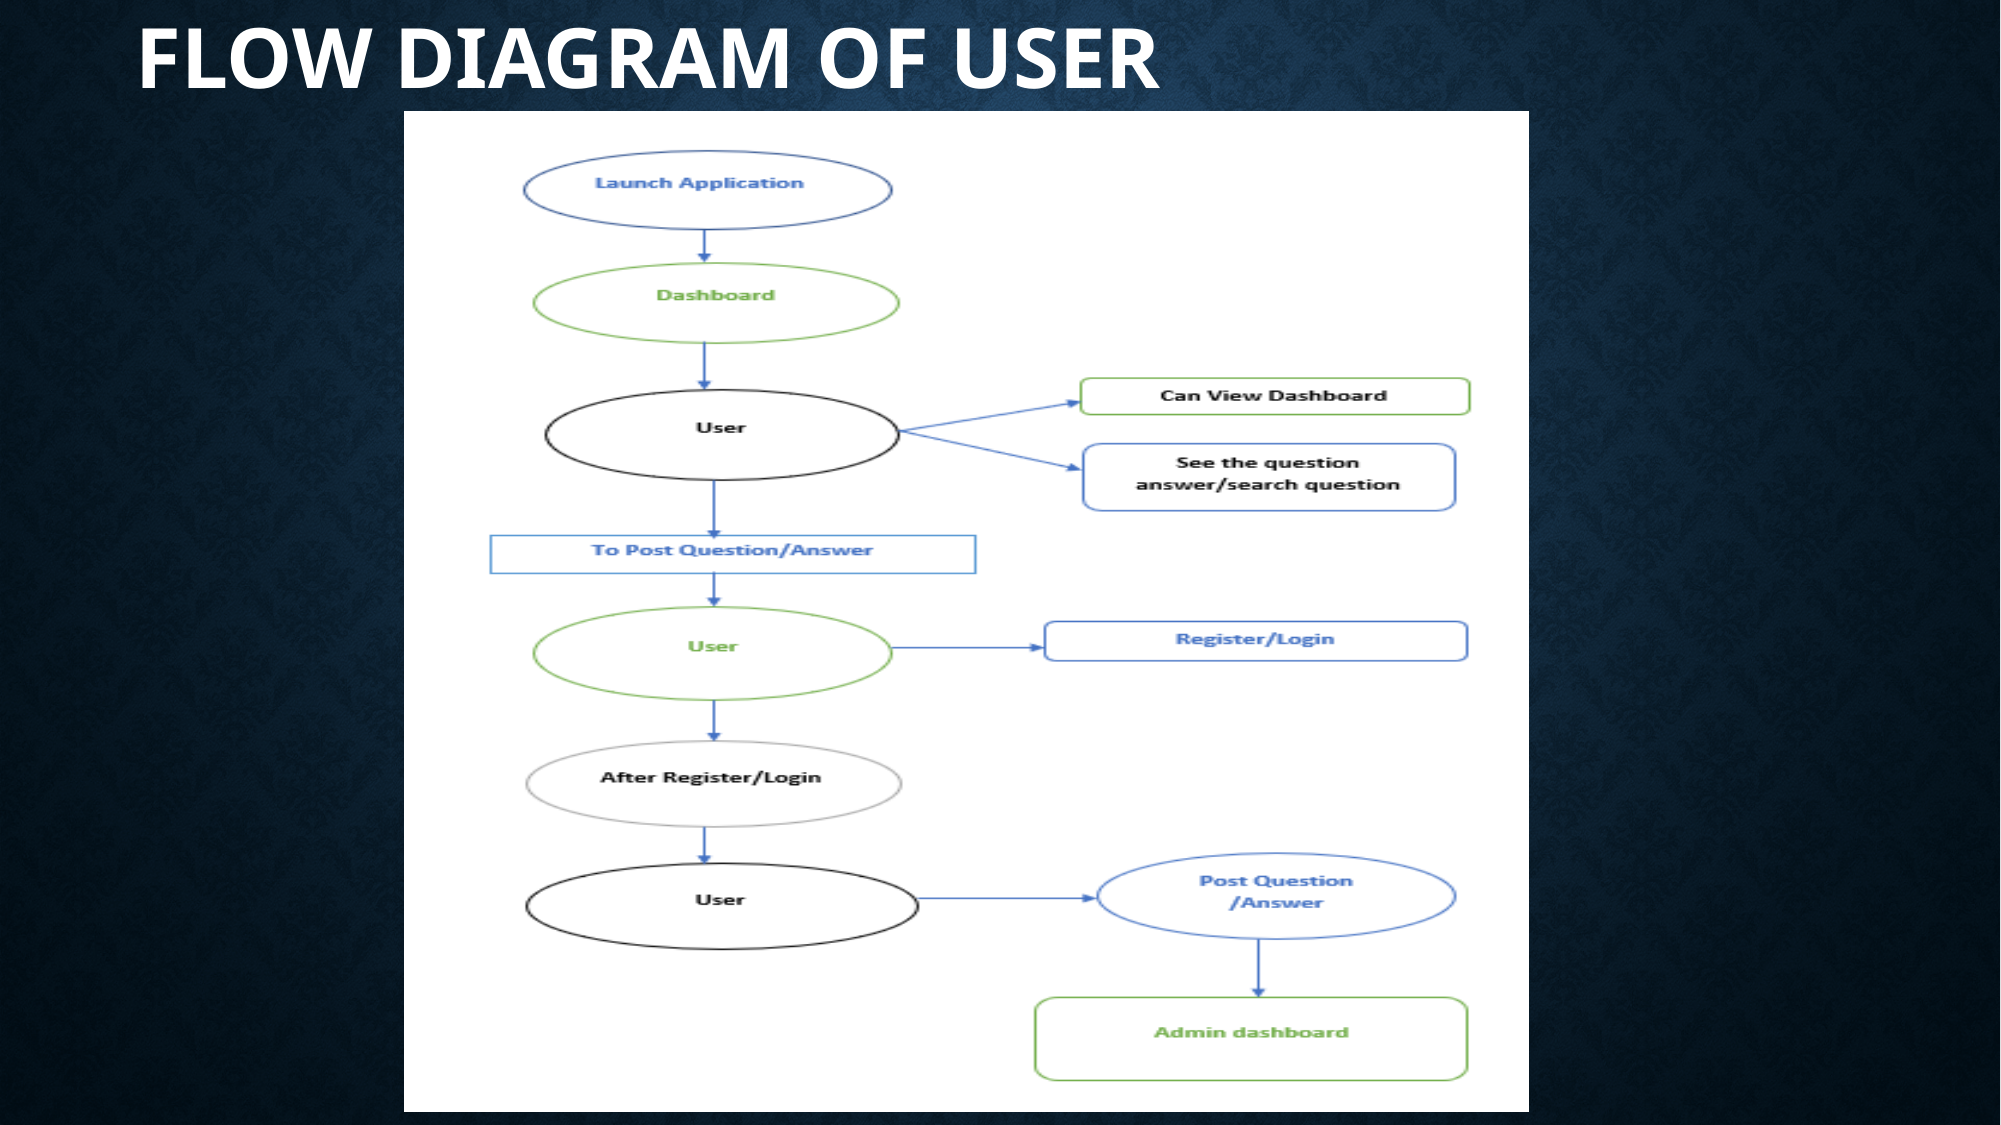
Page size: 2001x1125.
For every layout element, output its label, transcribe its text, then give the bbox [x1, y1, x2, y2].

picture [403, 110, 1529, 1113]
title Flow diagram OF USER [0, 1, 1455, 115]
